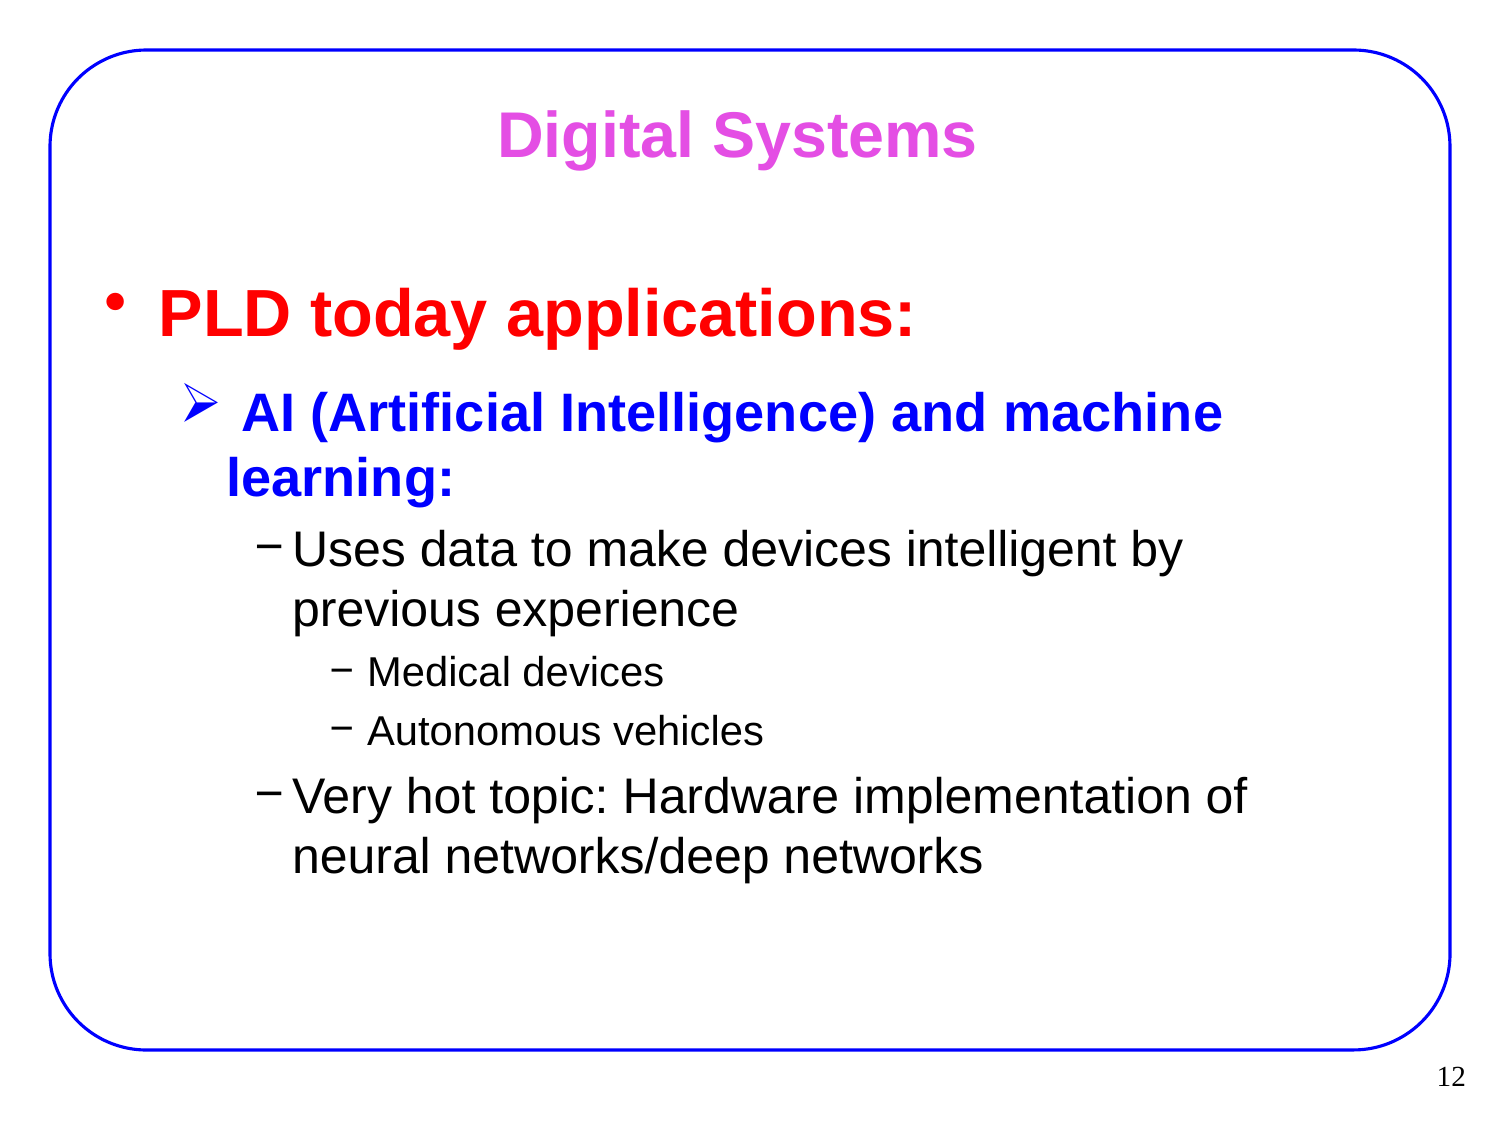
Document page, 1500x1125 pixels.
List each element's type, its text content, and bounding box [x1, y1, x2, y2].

text_box PLD today applications: AI (Artificial Intelligence) and machine learning: Uses data to make devices intelligent by previous experience Medical devices Autonomous vehicles Very hot topic: Hardware implementation of neural networks/deep networks [89, 262, 1353, 961]
slide_number 12 [1388, 1047, 1481, 1104]
title Digital Systems [99, 37, 1376, 226]
